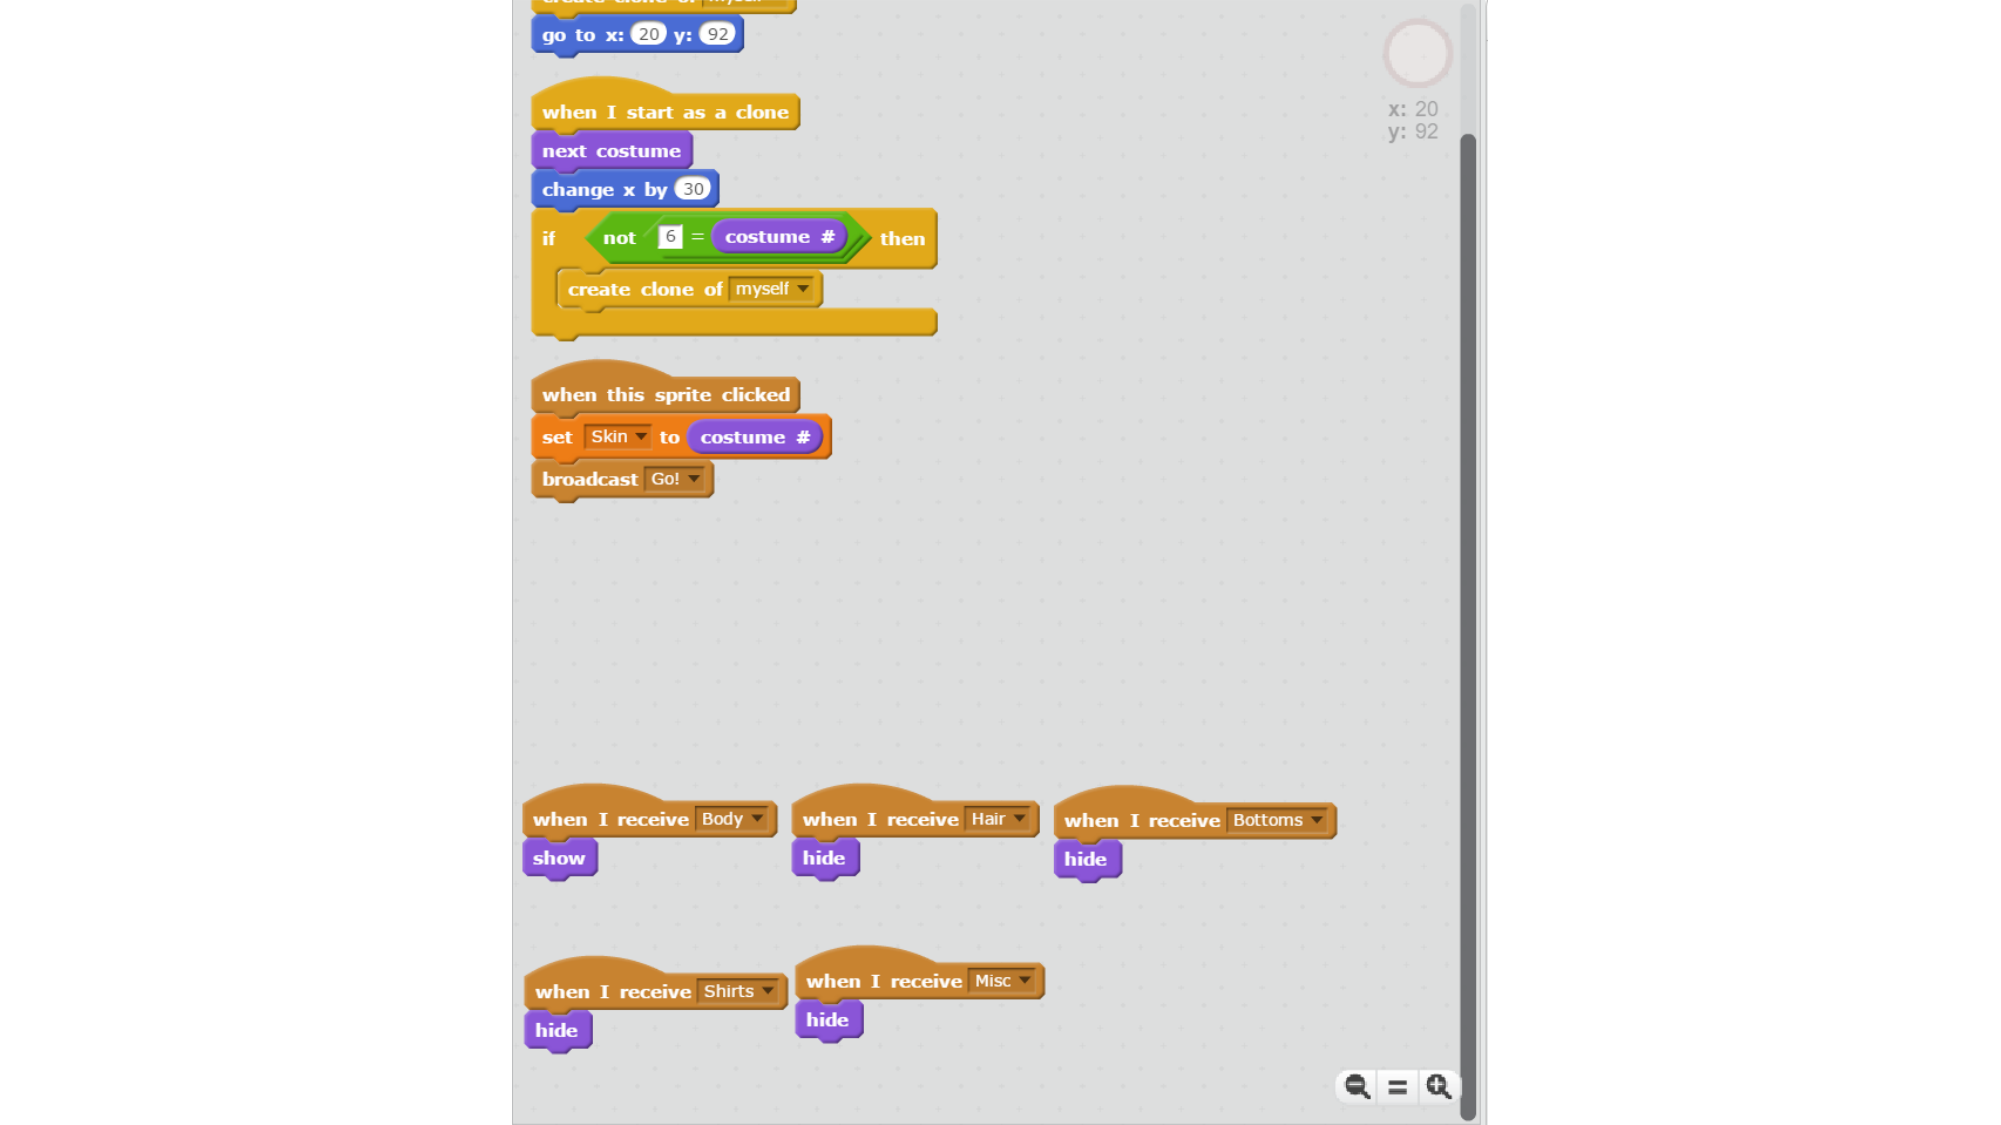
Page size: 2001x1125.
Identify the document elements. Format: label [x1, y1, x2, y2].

list [512, 0, 1488, 1125]
